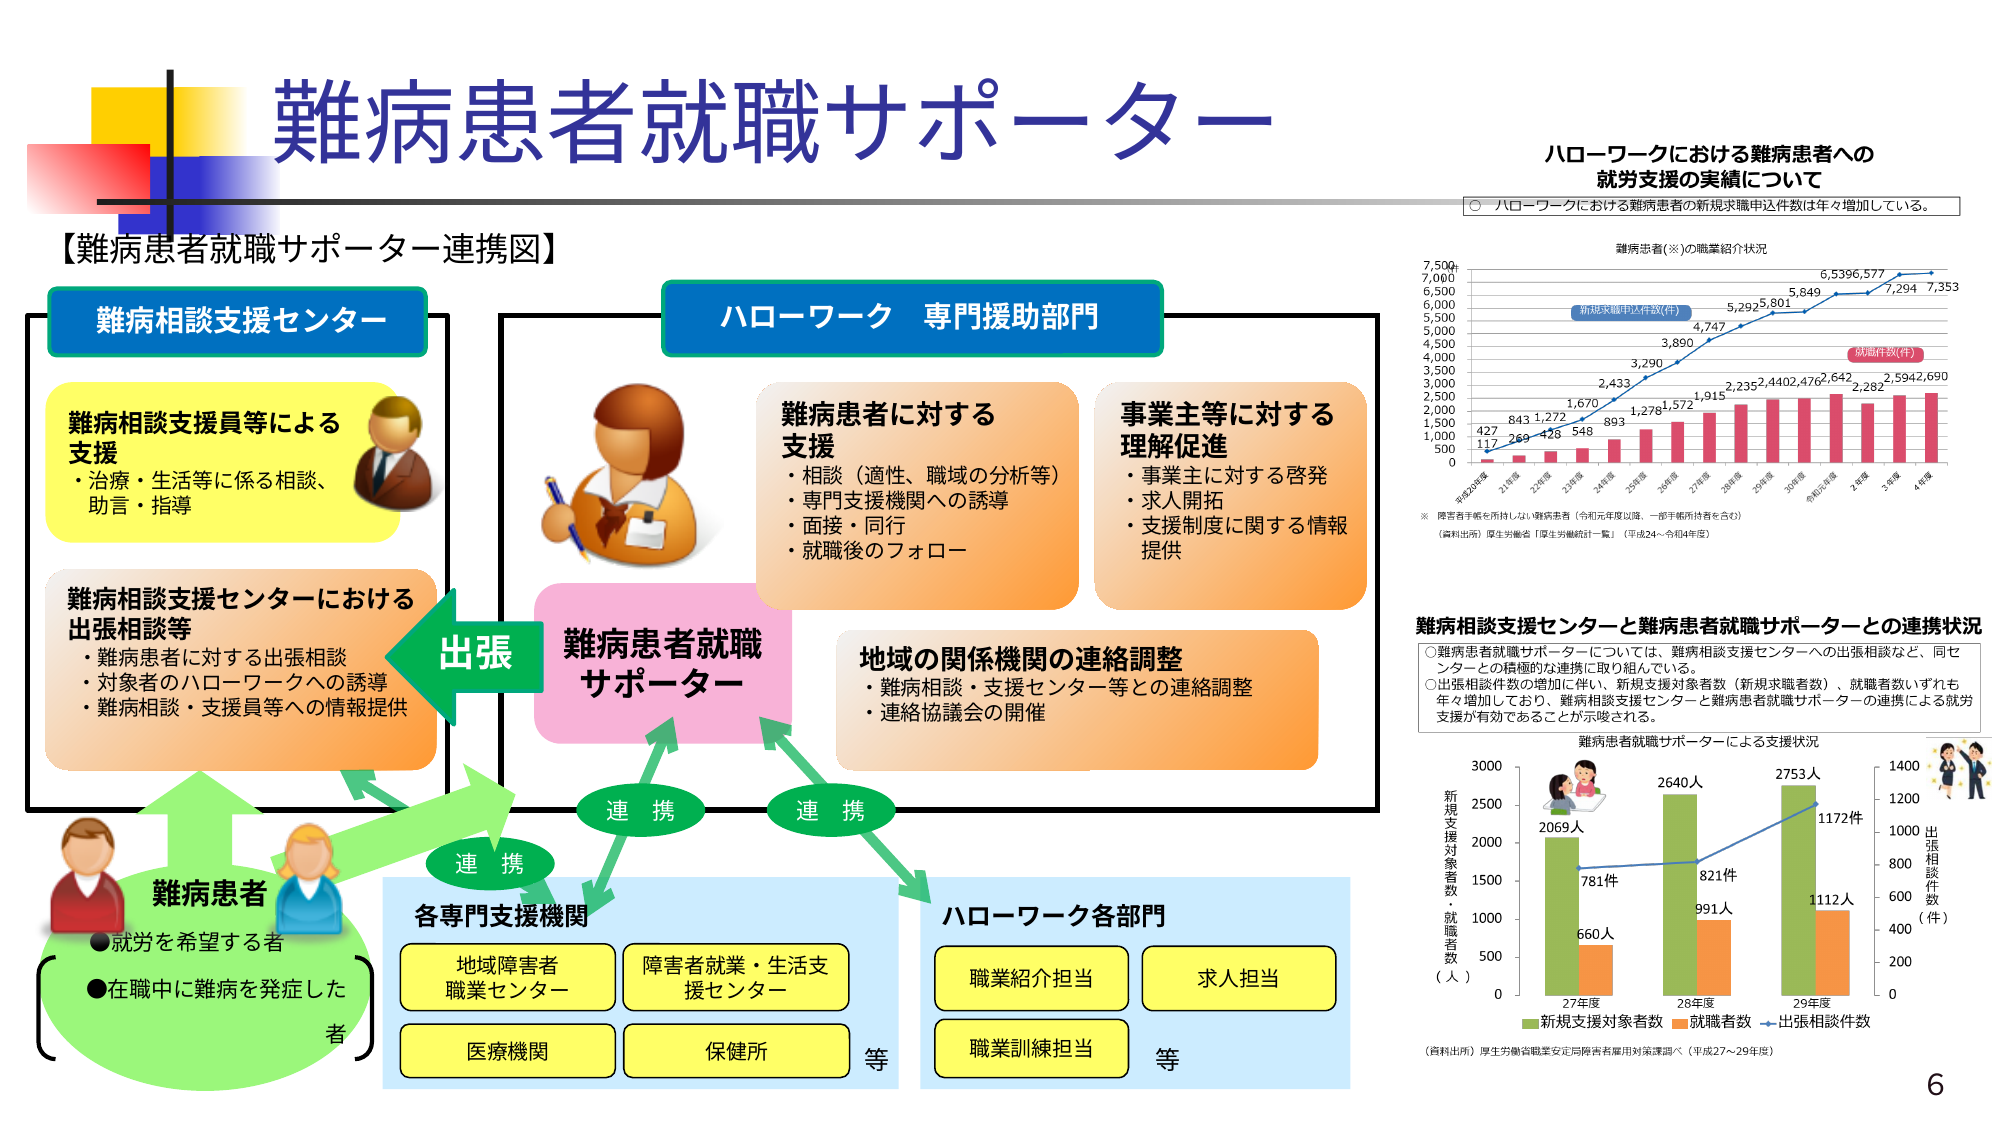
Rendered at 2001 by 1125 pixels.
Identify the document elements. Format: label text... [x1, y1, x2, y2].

picture [1402, 610, 2000, 1065]
title 難病患者就職サポーター [257, 40, 1358, 183]
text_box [27, 220, 1378, 1114]
picture [1414, 138, 1967, 546]
text_box ６ [1887, 1073, 1968, 1115]
